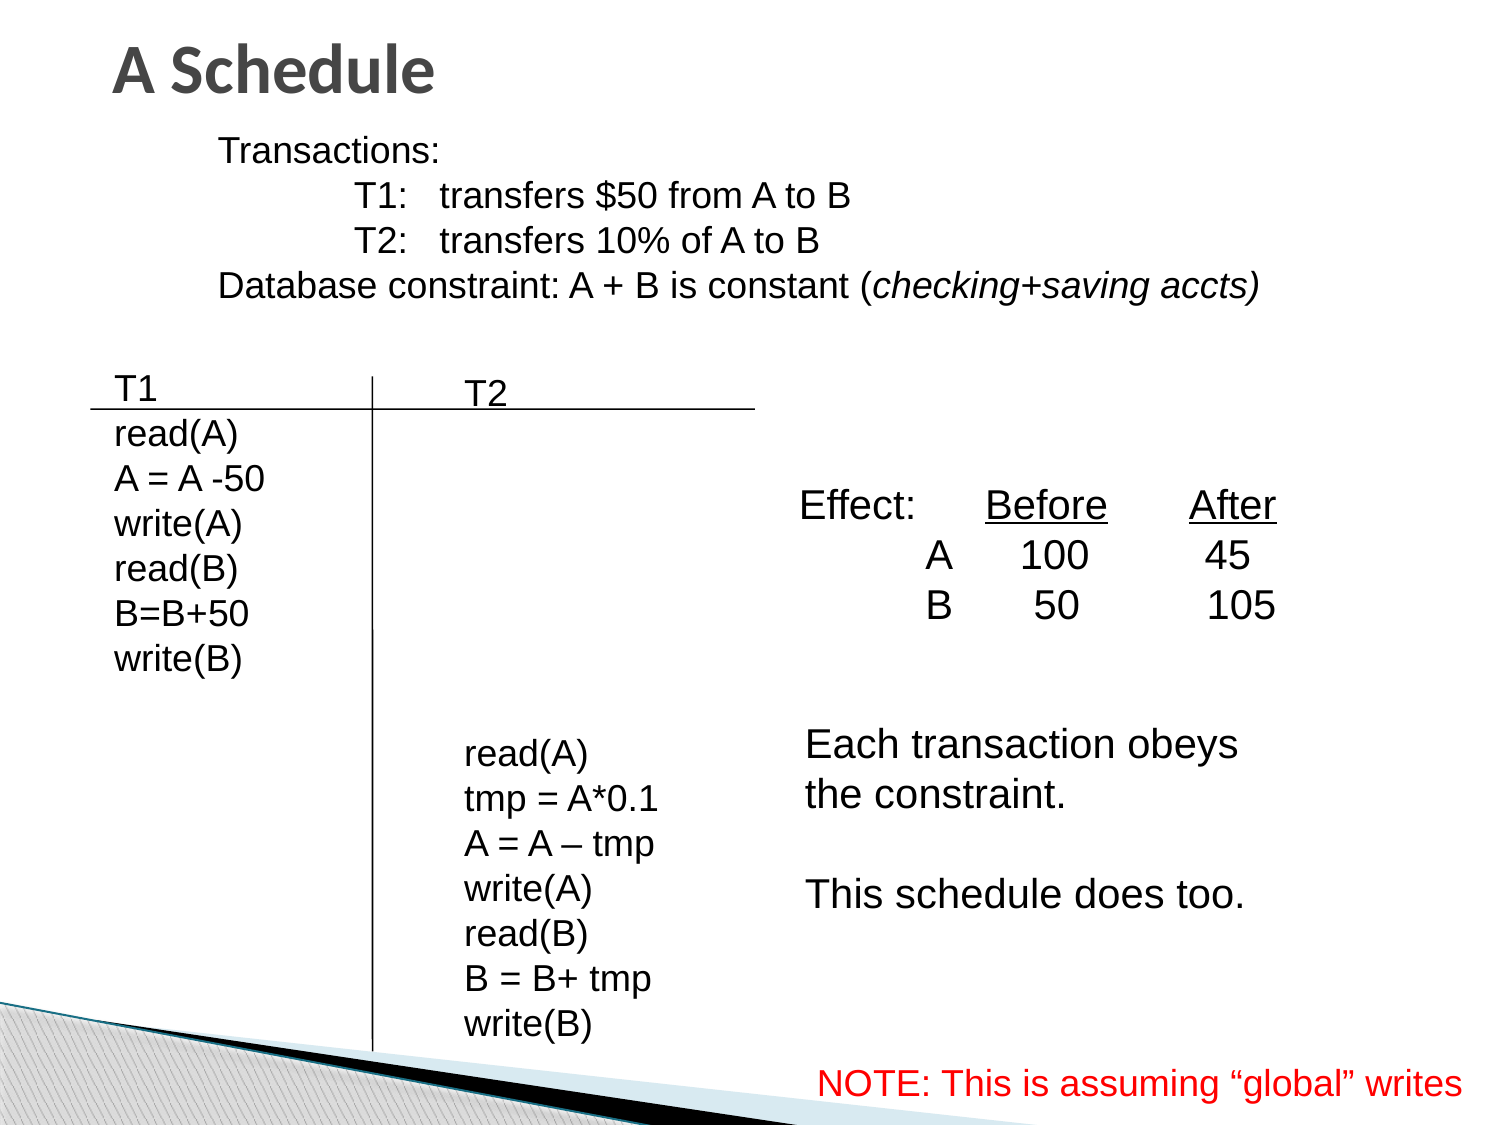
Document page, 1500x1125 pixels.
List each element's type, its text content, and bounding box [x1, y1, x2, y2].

title A Schedule [97, 15, 1423, 116]
text_box Each transaction obeys the constraint. This schedule does too. [790, 709, 1298, 975]
text_box T1 read(A) A = A -50 write(A) read(B) B=B+50 write(B) [99, 410, 281, 687]
title Distributed Database System [0, 1006, 633, 1125]
text_box T2 read(A) tmp = A*0.1 A = A – tmp write(A) read(B) B = B+ tmp write(B) [449, 361, 674, 409]
text_box NOTE: This is assuming “global” writes [802, 1051, 1479, 1111]
text_box T2 read(A) tmp = A*0.1 A = A – tmp write(A) read(B) B = B+ tmp write(B) [449, 410, 674, 1051]
text_box Transactions: T1: transfers $50 from A to B T2: transfers 10% of A to B Database constraint: A + B is constant (checking+saving accts) [202, 118, 1276, 314]
text_box T1 read(A) A = A -50 write(A) read(B) B=B+50 write(B) [99, 356, 281, 409]
text_box Effect: Before After A 100 45 B 50 105 [784, 470, 1292, 786]
